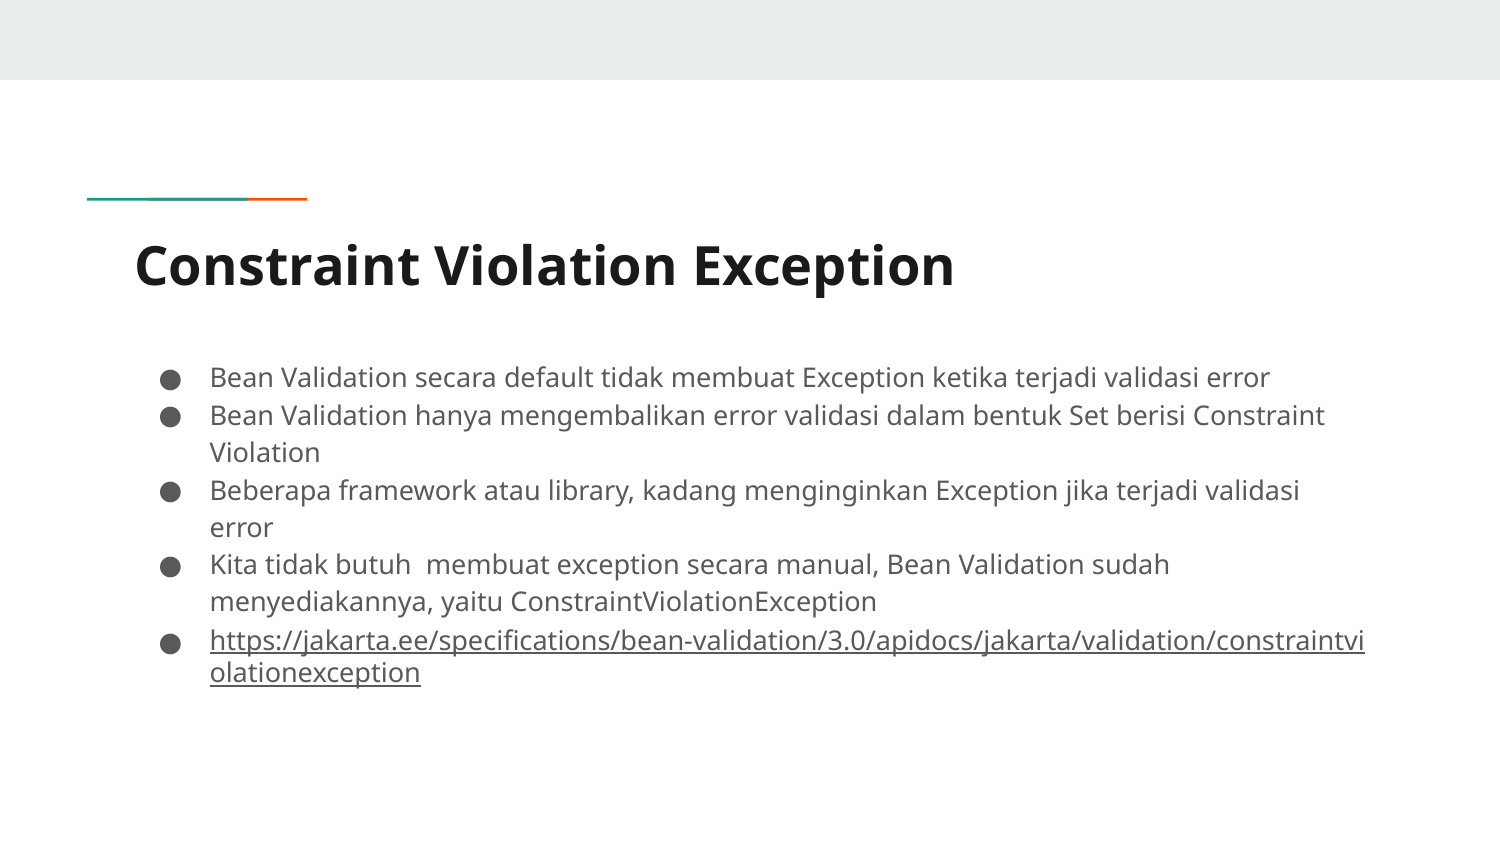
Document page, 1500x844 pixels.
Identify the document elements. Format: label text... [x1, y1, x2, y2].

title Constraint Violation Exception [119, 216, 1381, 305]
list Bean Validation secara default tidak membuat Exception ketika terjadi validasi error Bean Validation hanya mengembalikan error validasi dalam bentuk Set berisi Constraint Violation Beberapa framework atau library, kadang menginginkan Exception jika terjadi validasi error Kita tidak butuh membuat exception secara manual, Bean Validation sudah menyediakannya, yaitu ConstraintViolationException https://jakarta.ee/specifications/bean-validation/3.0/apidocs/jakarta/validation/constraintviolationexception [119, 341, 1381, 712]
